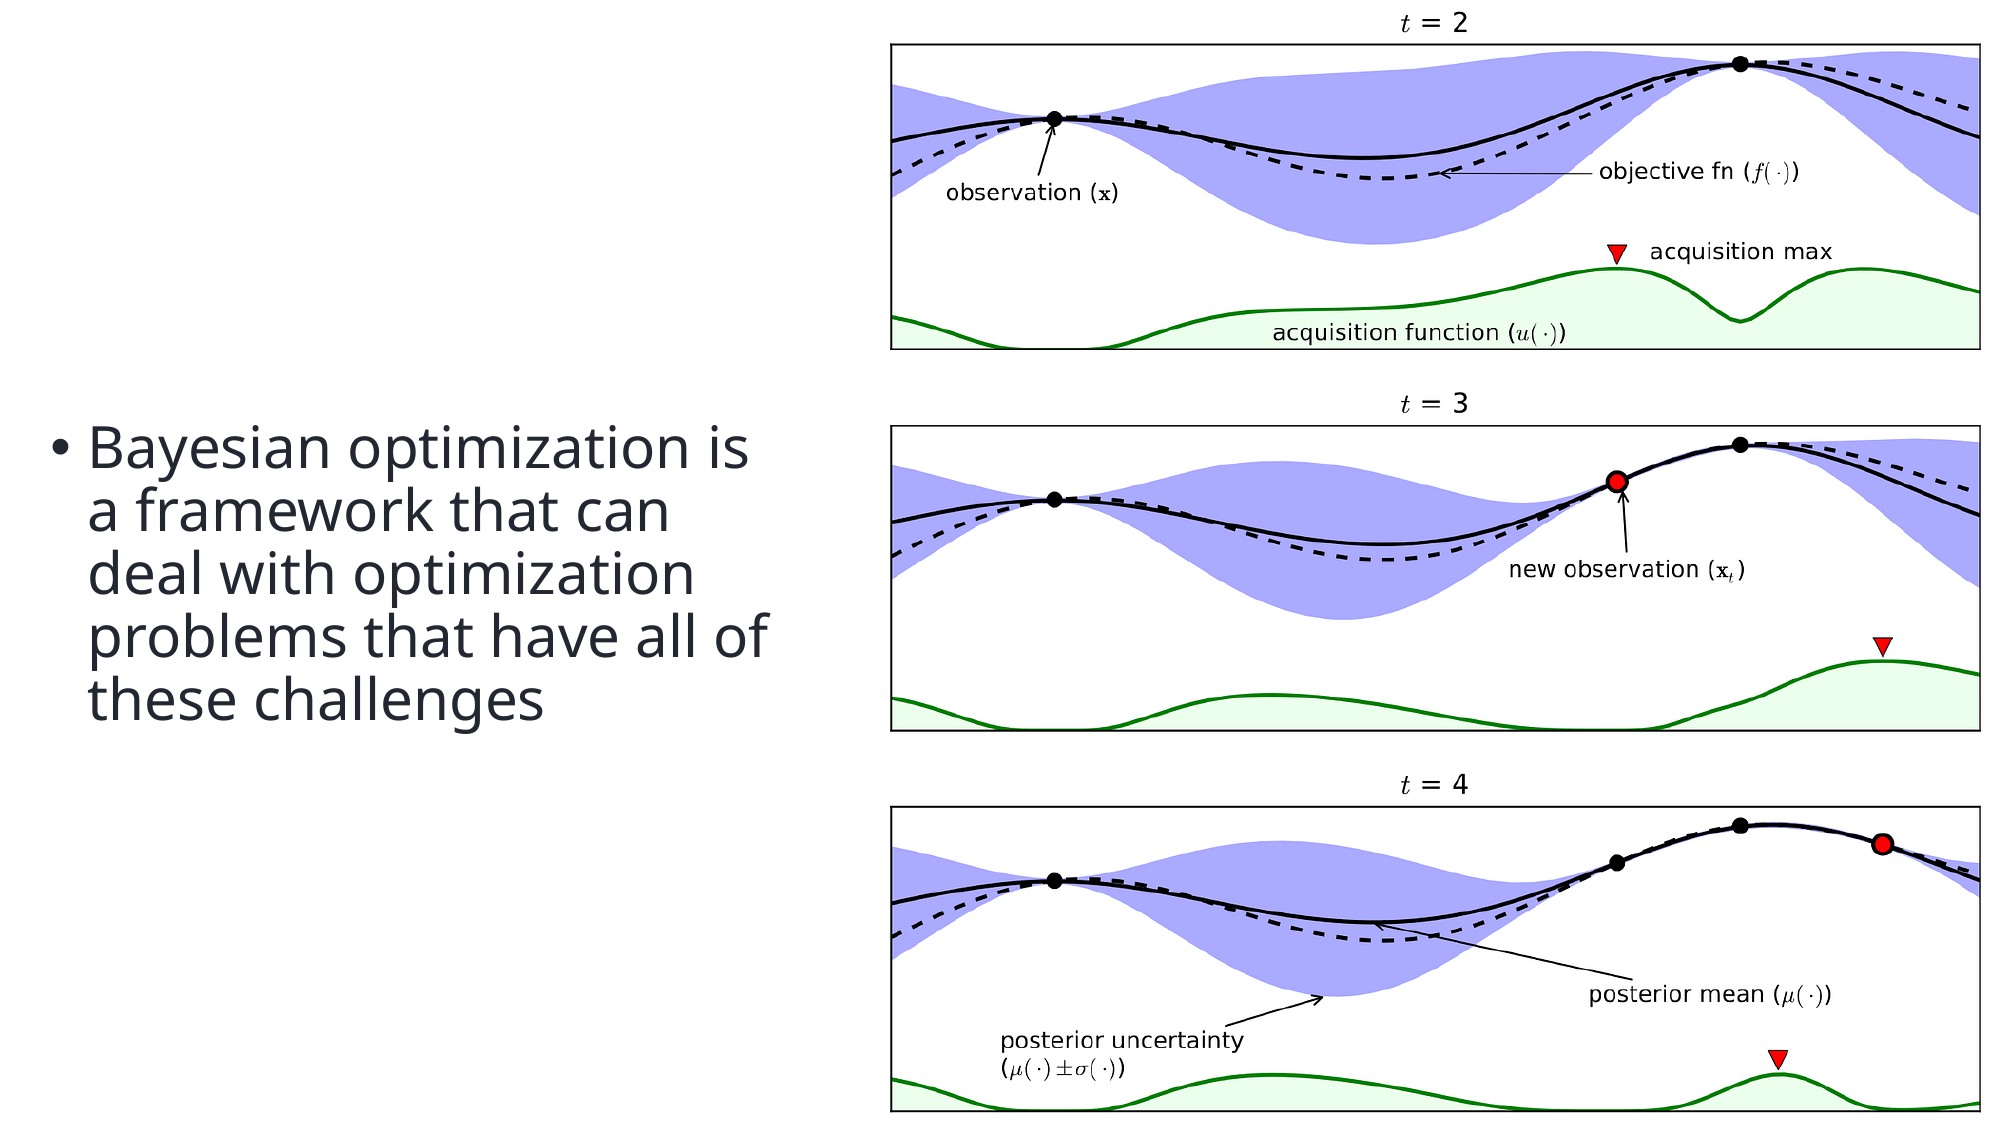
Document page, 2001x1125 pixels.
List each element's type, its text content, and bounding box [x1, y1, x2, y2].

picture [859, 0, 2000, 1125]
list Bayesian optimization is a framework that can deal with optimization problems that have all of these challenges [35, 411, 808, 1125]
